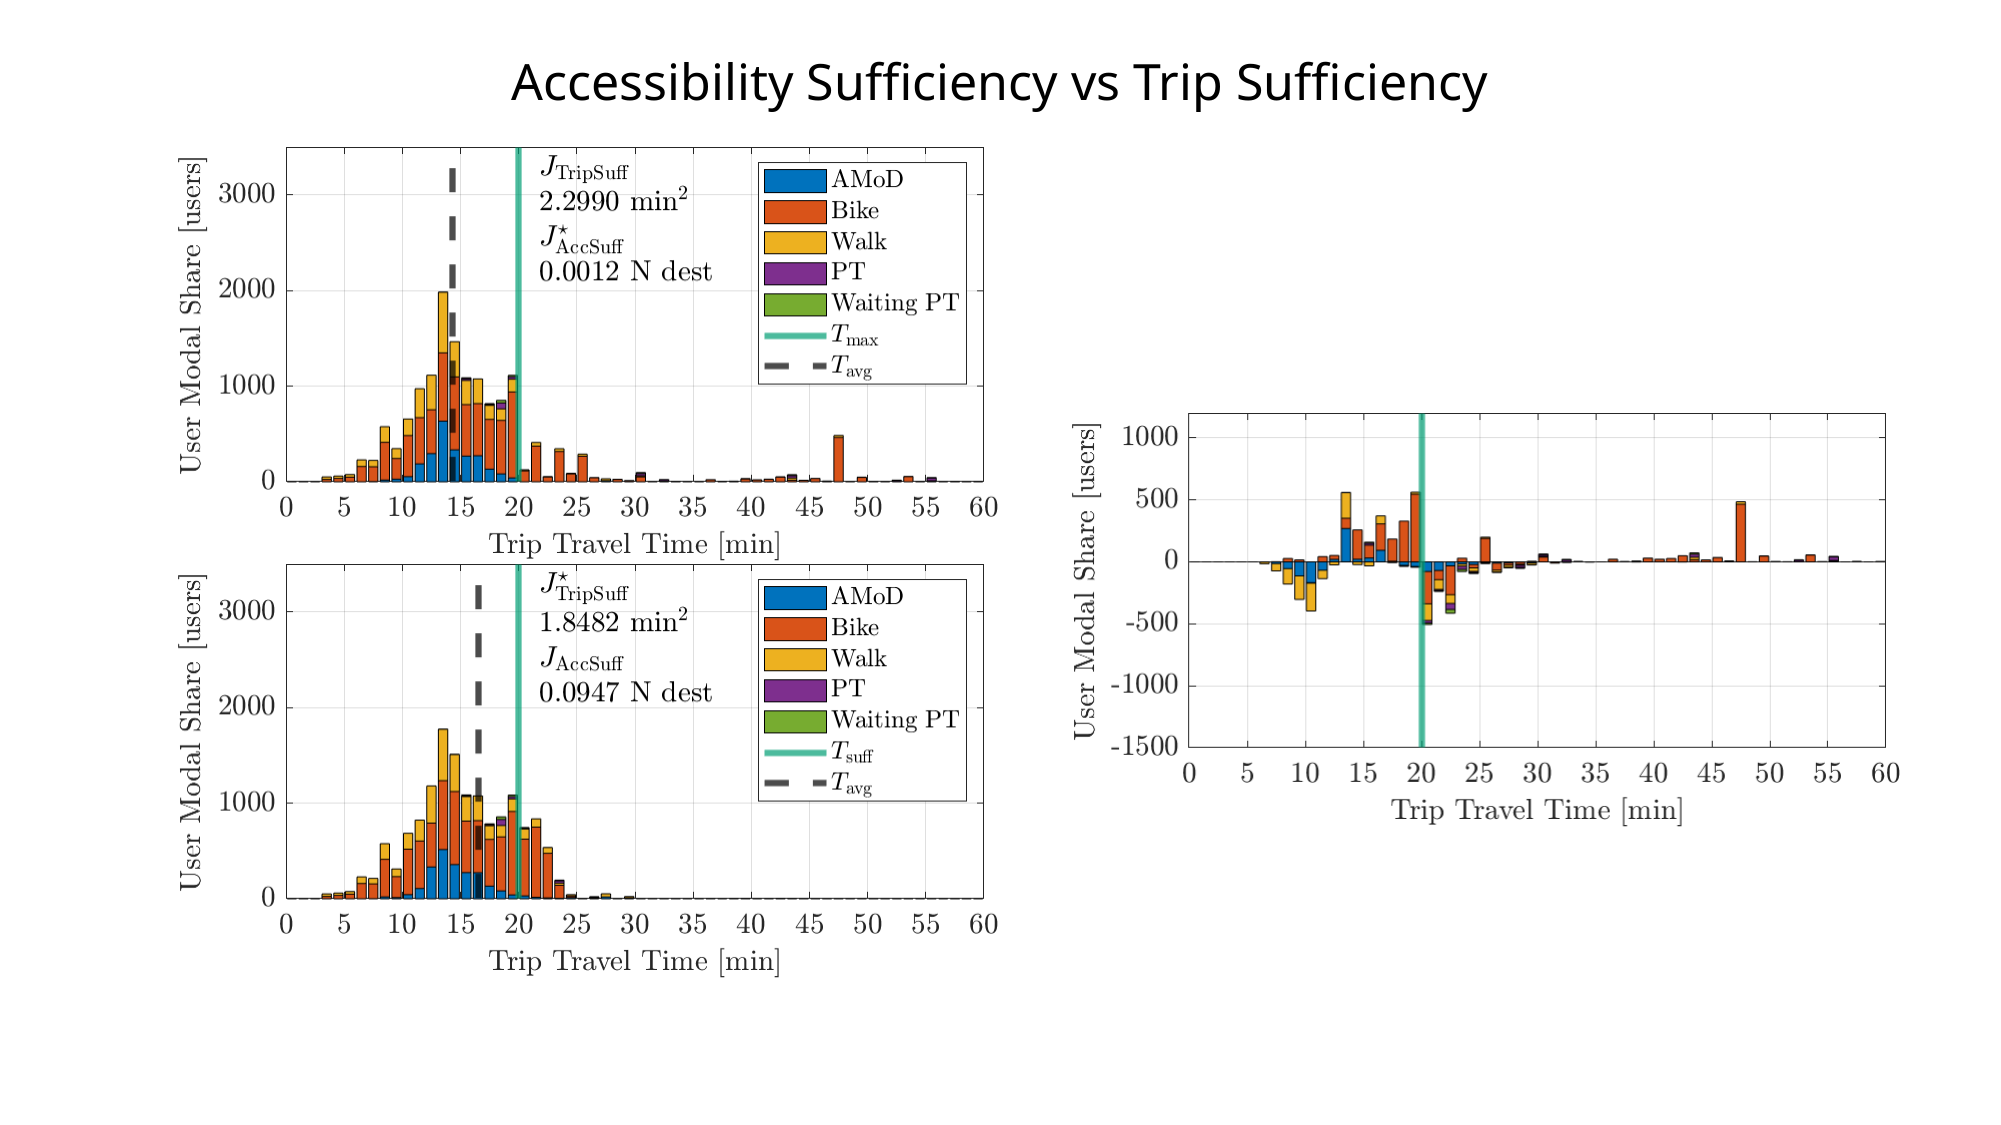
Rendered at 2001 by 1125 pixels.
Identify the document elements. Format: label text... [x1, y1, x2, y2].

text_box Accessibility Sufficiency vs Trip Sufficiency [447, 42, 1553, 118]
picture [1069, 411, 1902, 830]
picture [175, 144, 1001, 980]
